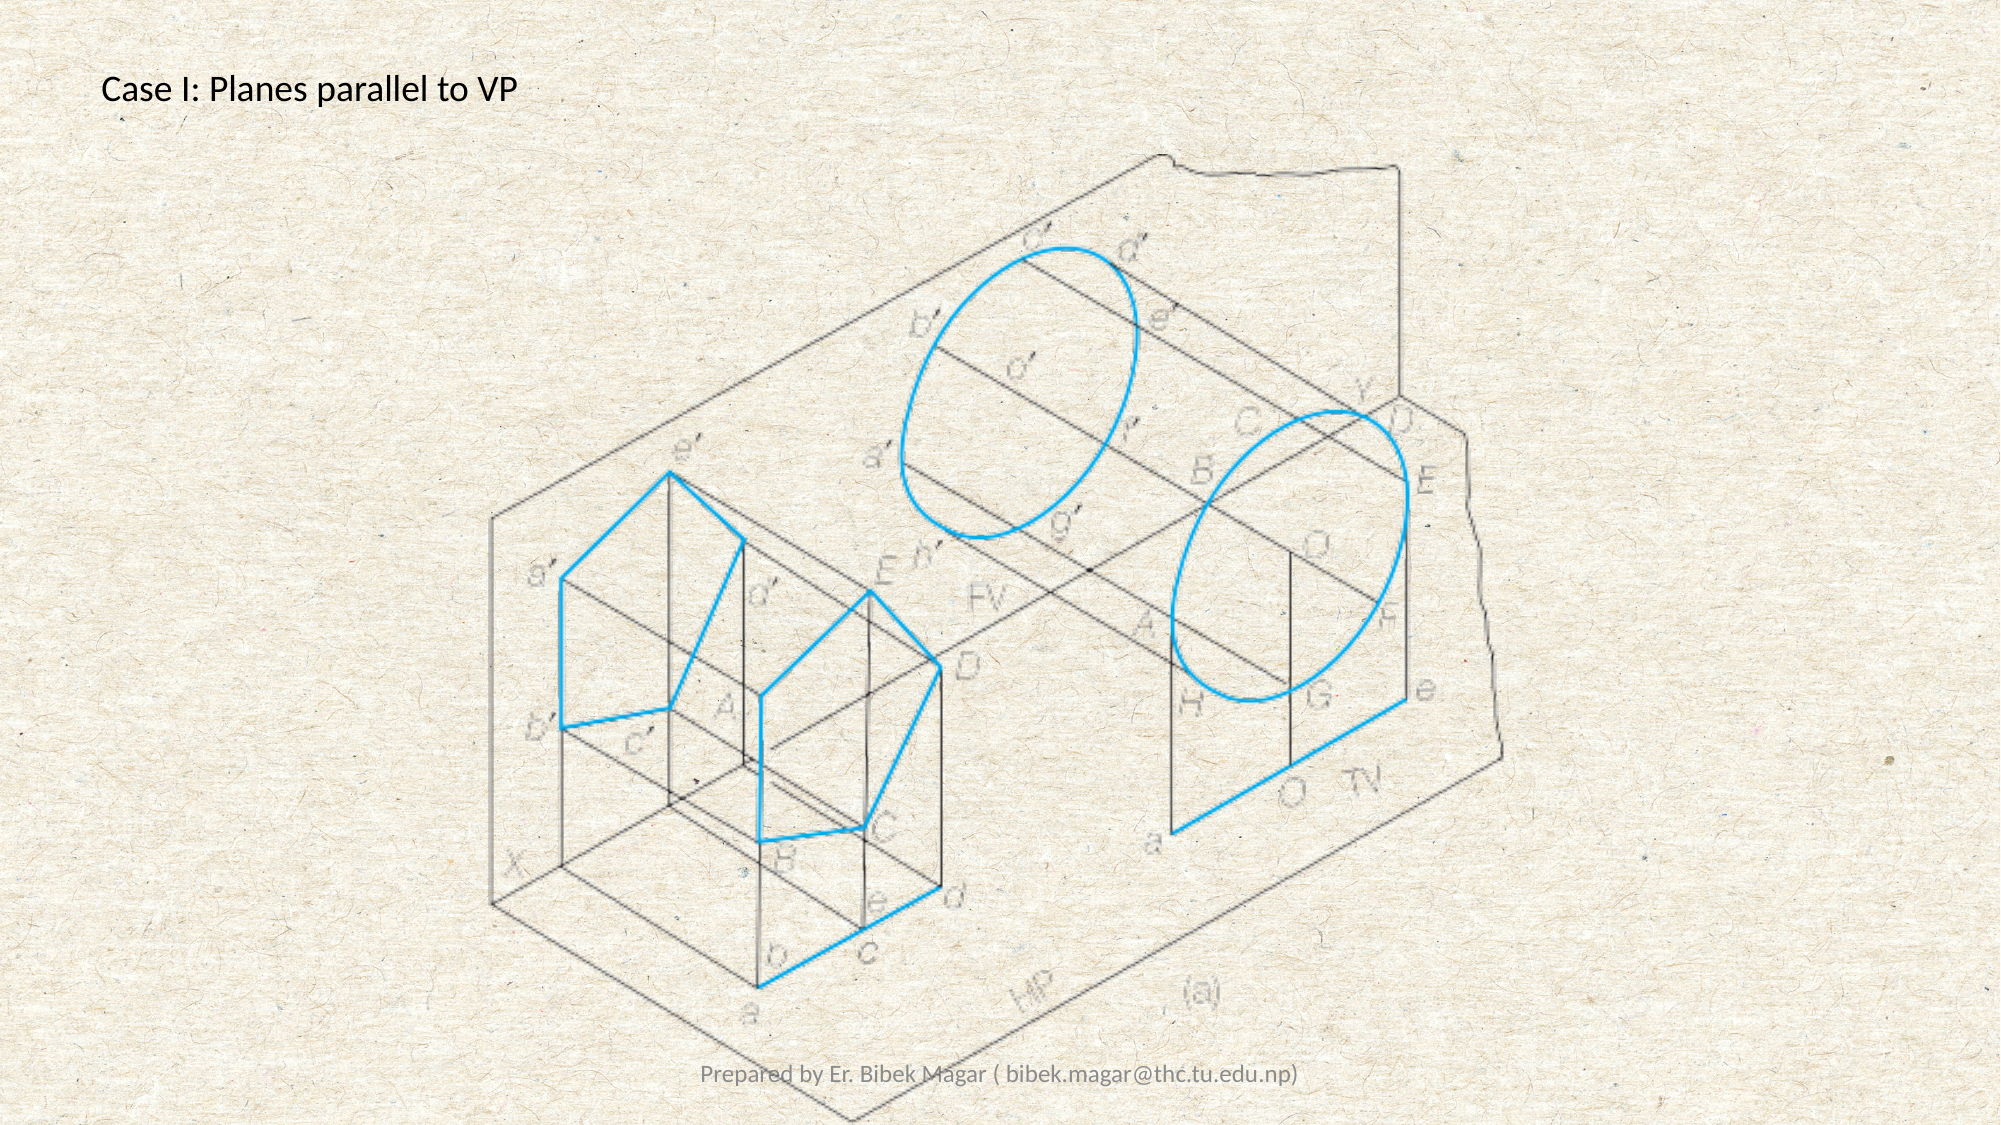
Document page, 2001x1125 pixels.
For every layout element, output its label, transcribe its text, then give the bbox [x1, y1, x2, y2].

text_box Case I: Planes parallel to VP [86, 56, 915, 117]
picture [0, 0, 2001, 1125]
